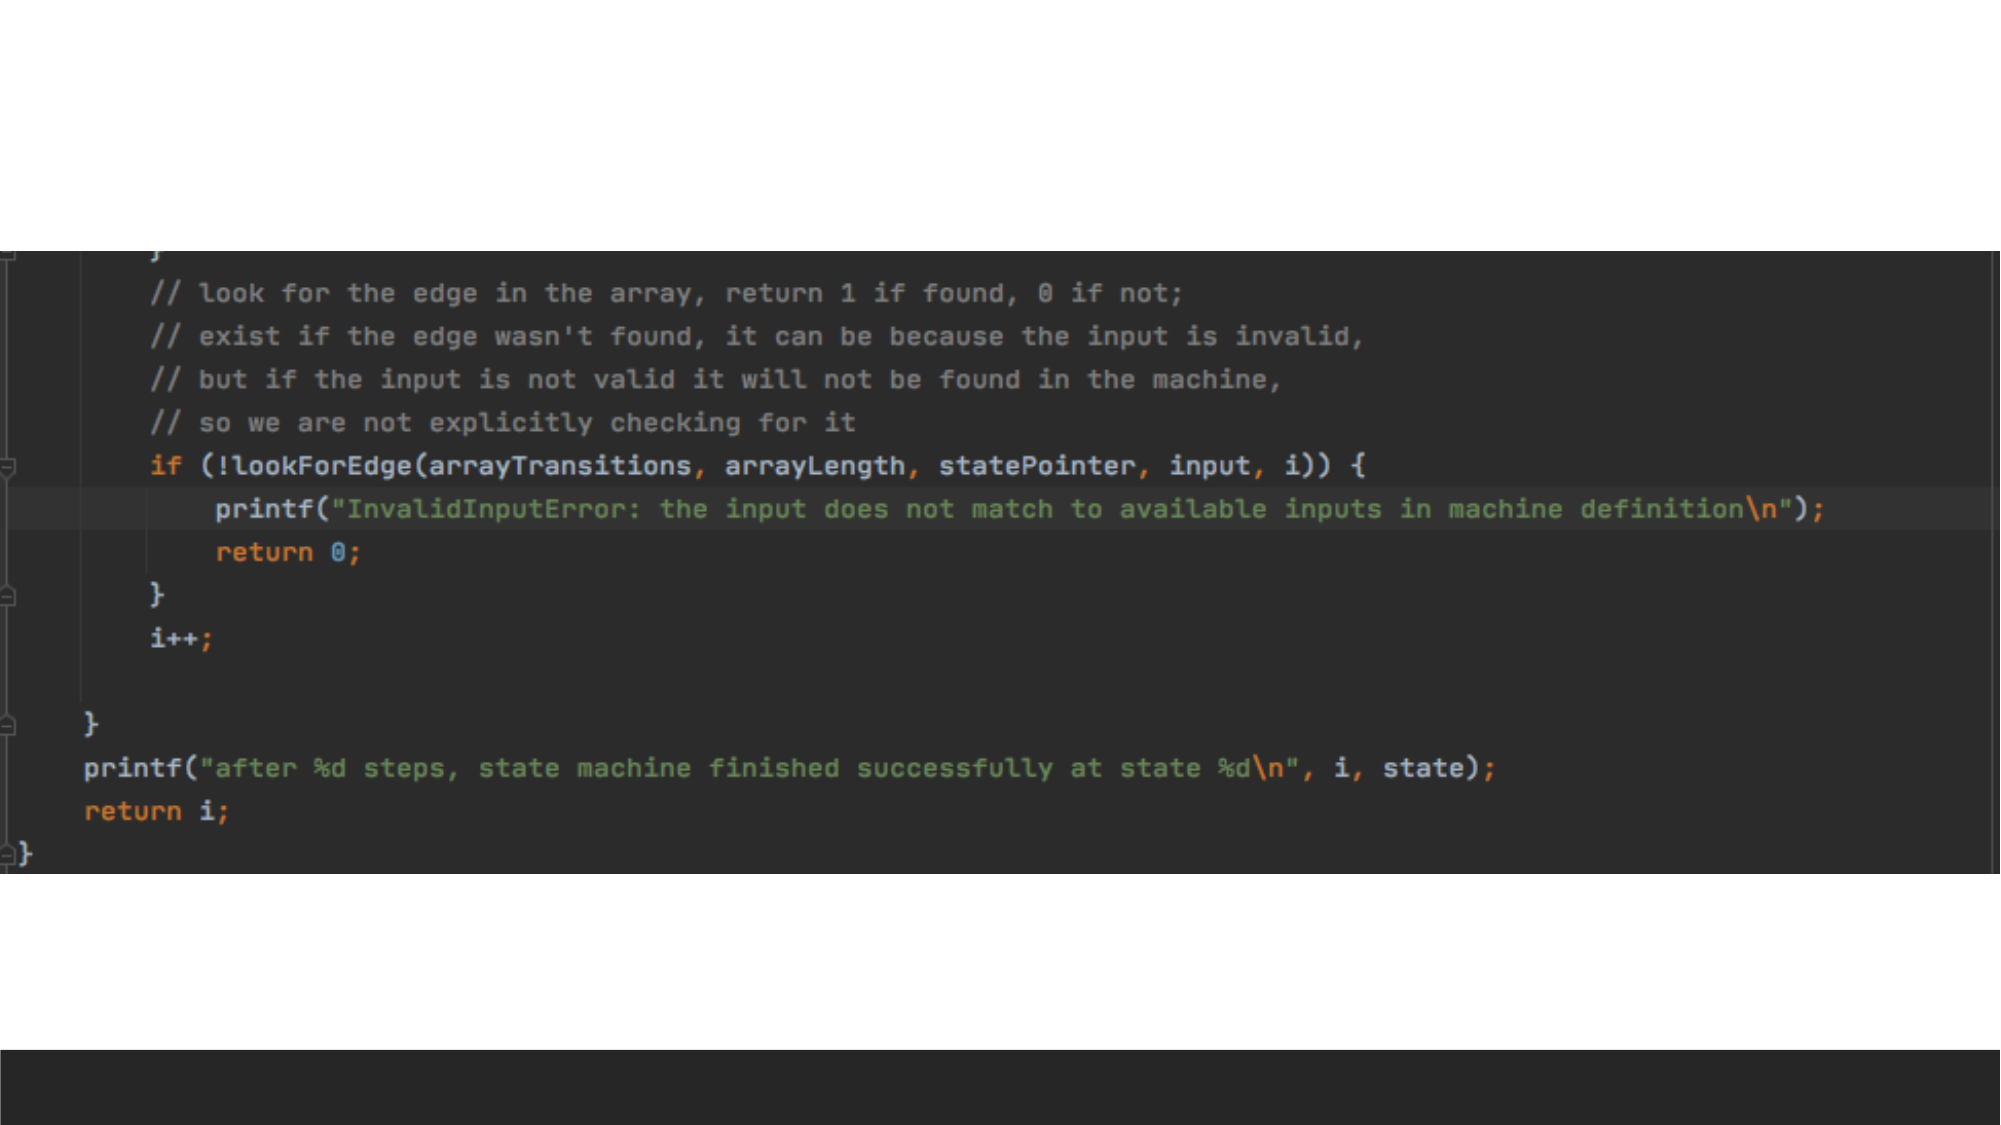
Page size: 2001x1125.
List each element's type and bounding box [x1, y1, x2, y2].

picture [0, 250, 2000, 875]
